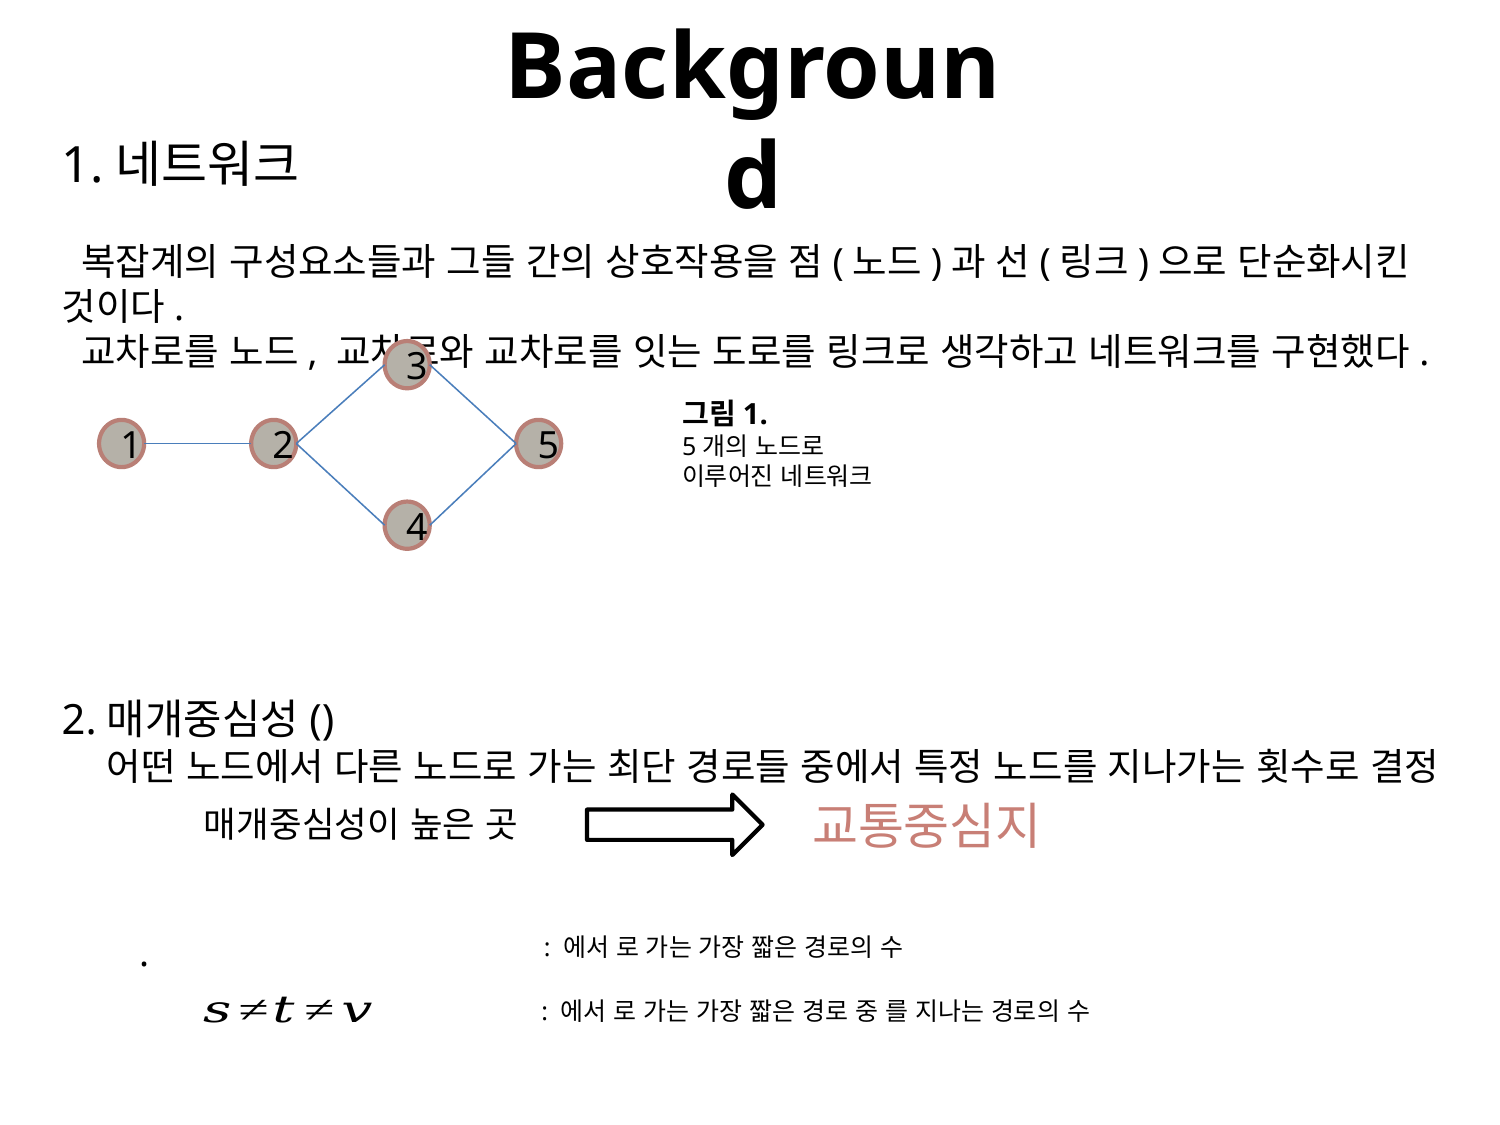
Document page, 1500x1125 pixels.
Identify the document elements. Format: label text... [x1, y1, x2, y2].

text_box 5 [520, 417, 564, 470]
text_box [429, 443, 517, 526]
text_box 4 [384, 499, 431, 551]
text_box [296, 364, 385, 442]
text_box Background [472, 0, 1034, 235]
text_box 매개중심성이 높은 곳 [189, 794, 544, 852]
text_box 그림1. 5개의 노드로 이루어진 네트워크 [667, 388, 921, 498]
text_box 2 [249, 417, 291, 470]
text_box 교통중심지 [667, 786, 1188, 862]
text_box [296, 443, 385, 526]
text_box 3 [382, 338, 432, 391]
text_box [584, 807, 667, 842]
text_box 1 [96, 417, 147, 470]
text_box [429, 364, 517, 443]
